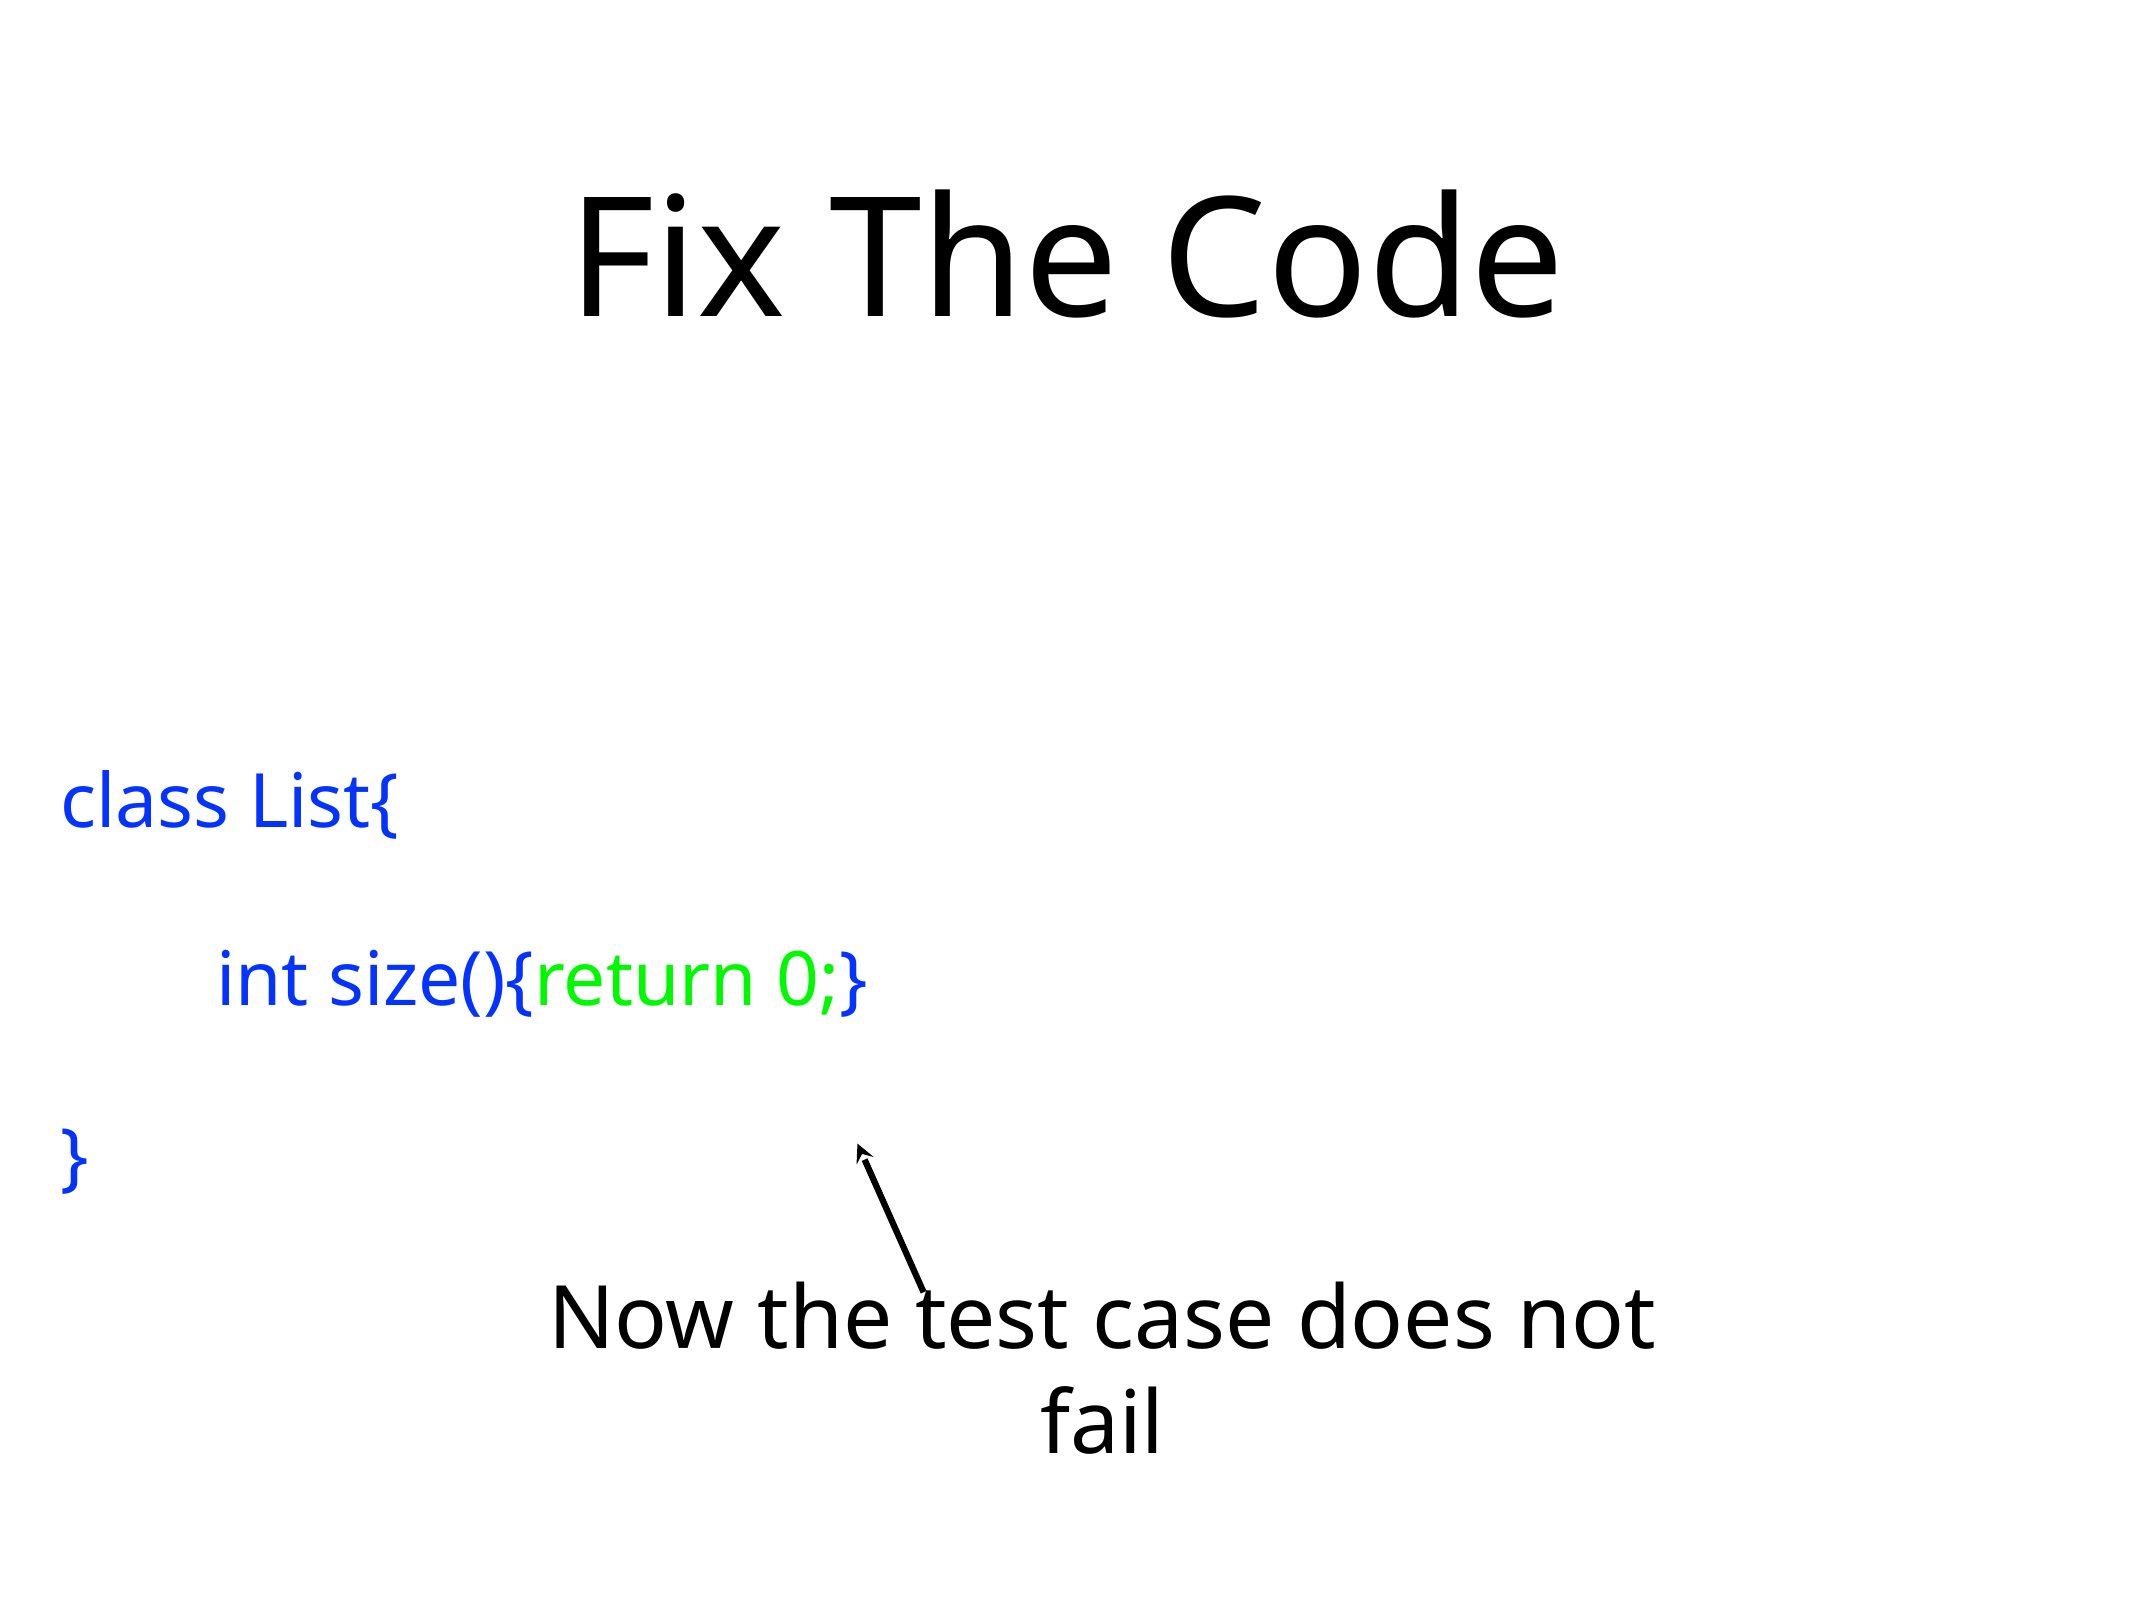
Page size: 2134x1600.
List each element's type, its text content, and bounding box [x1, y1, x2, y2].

list class List{ int size(){return 0;} } [51, 453, 2070, 1497]
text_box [485, 1143, 1719, 1426]
title Fix The Code [155, 72, 1978, 428]
